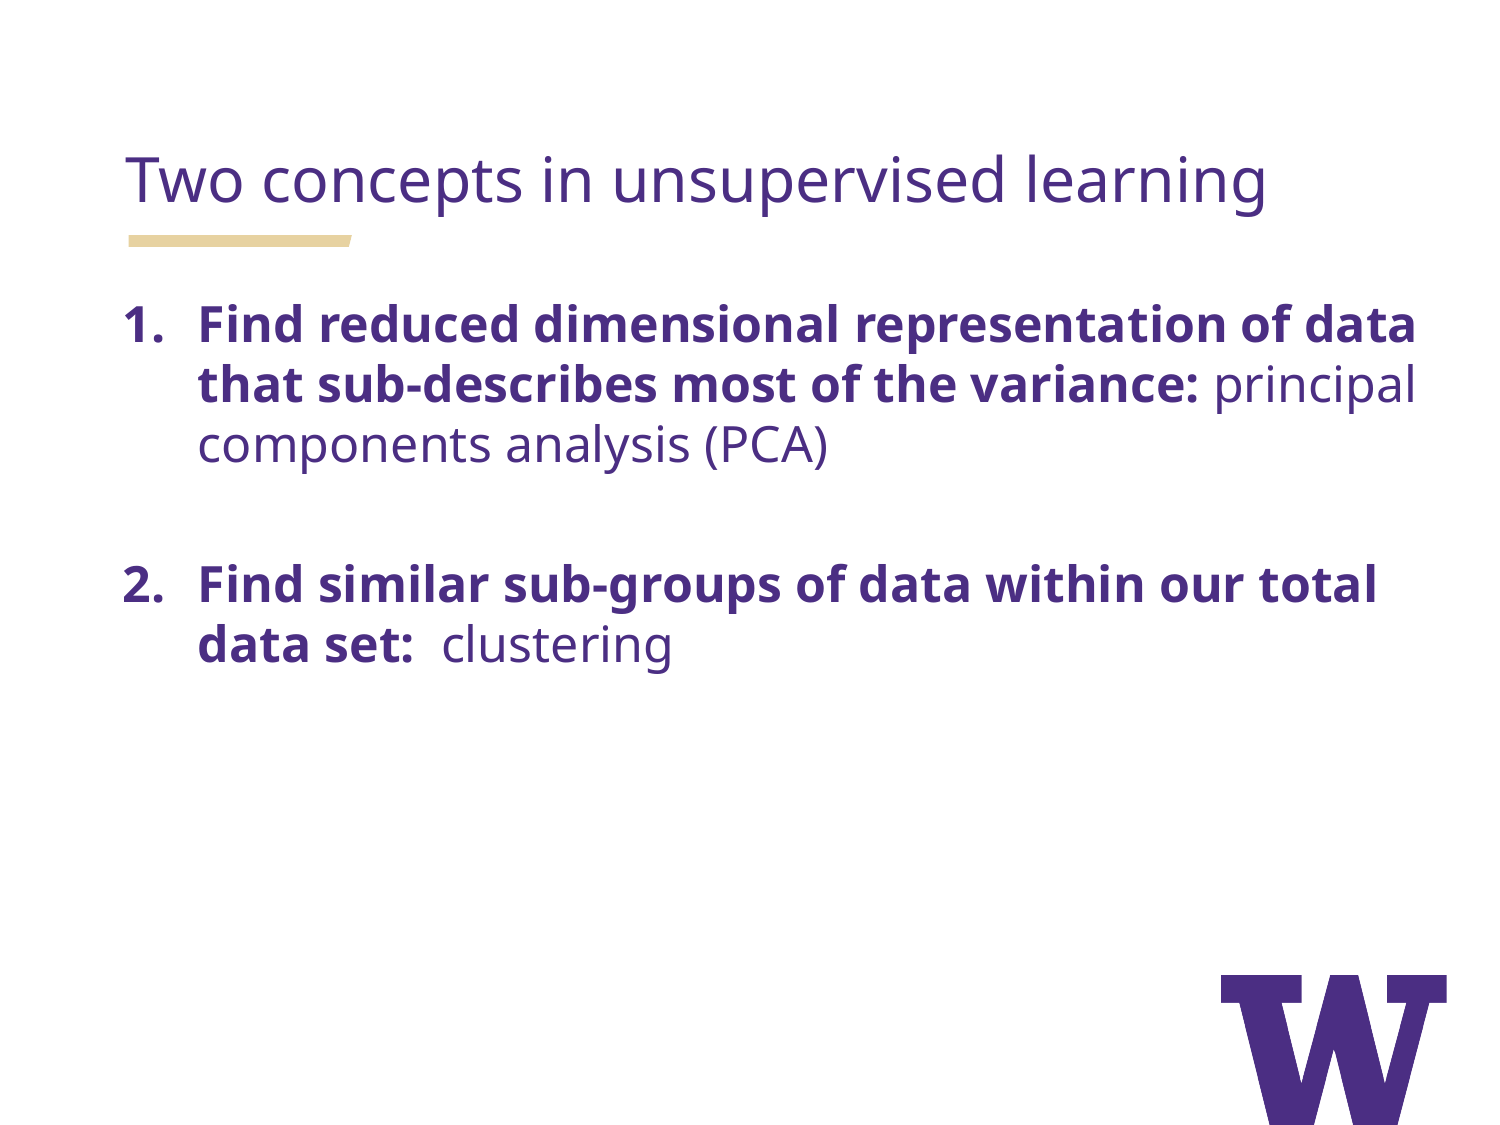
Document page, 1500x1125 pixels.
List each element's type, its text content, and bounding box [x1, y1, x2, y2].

list Find reduced dimensional representation of data that sub-describes most of the variance: principal components analysis (PCA) Find similar sub-groups of data within our total data set: clustering [108, 284, 1468, 944]
picture [128, 235, 352, 247]
list Two concepts in unsupervised learning [110, 60, 1453, 224]
picture [1221, 975, 1447, 1125]
